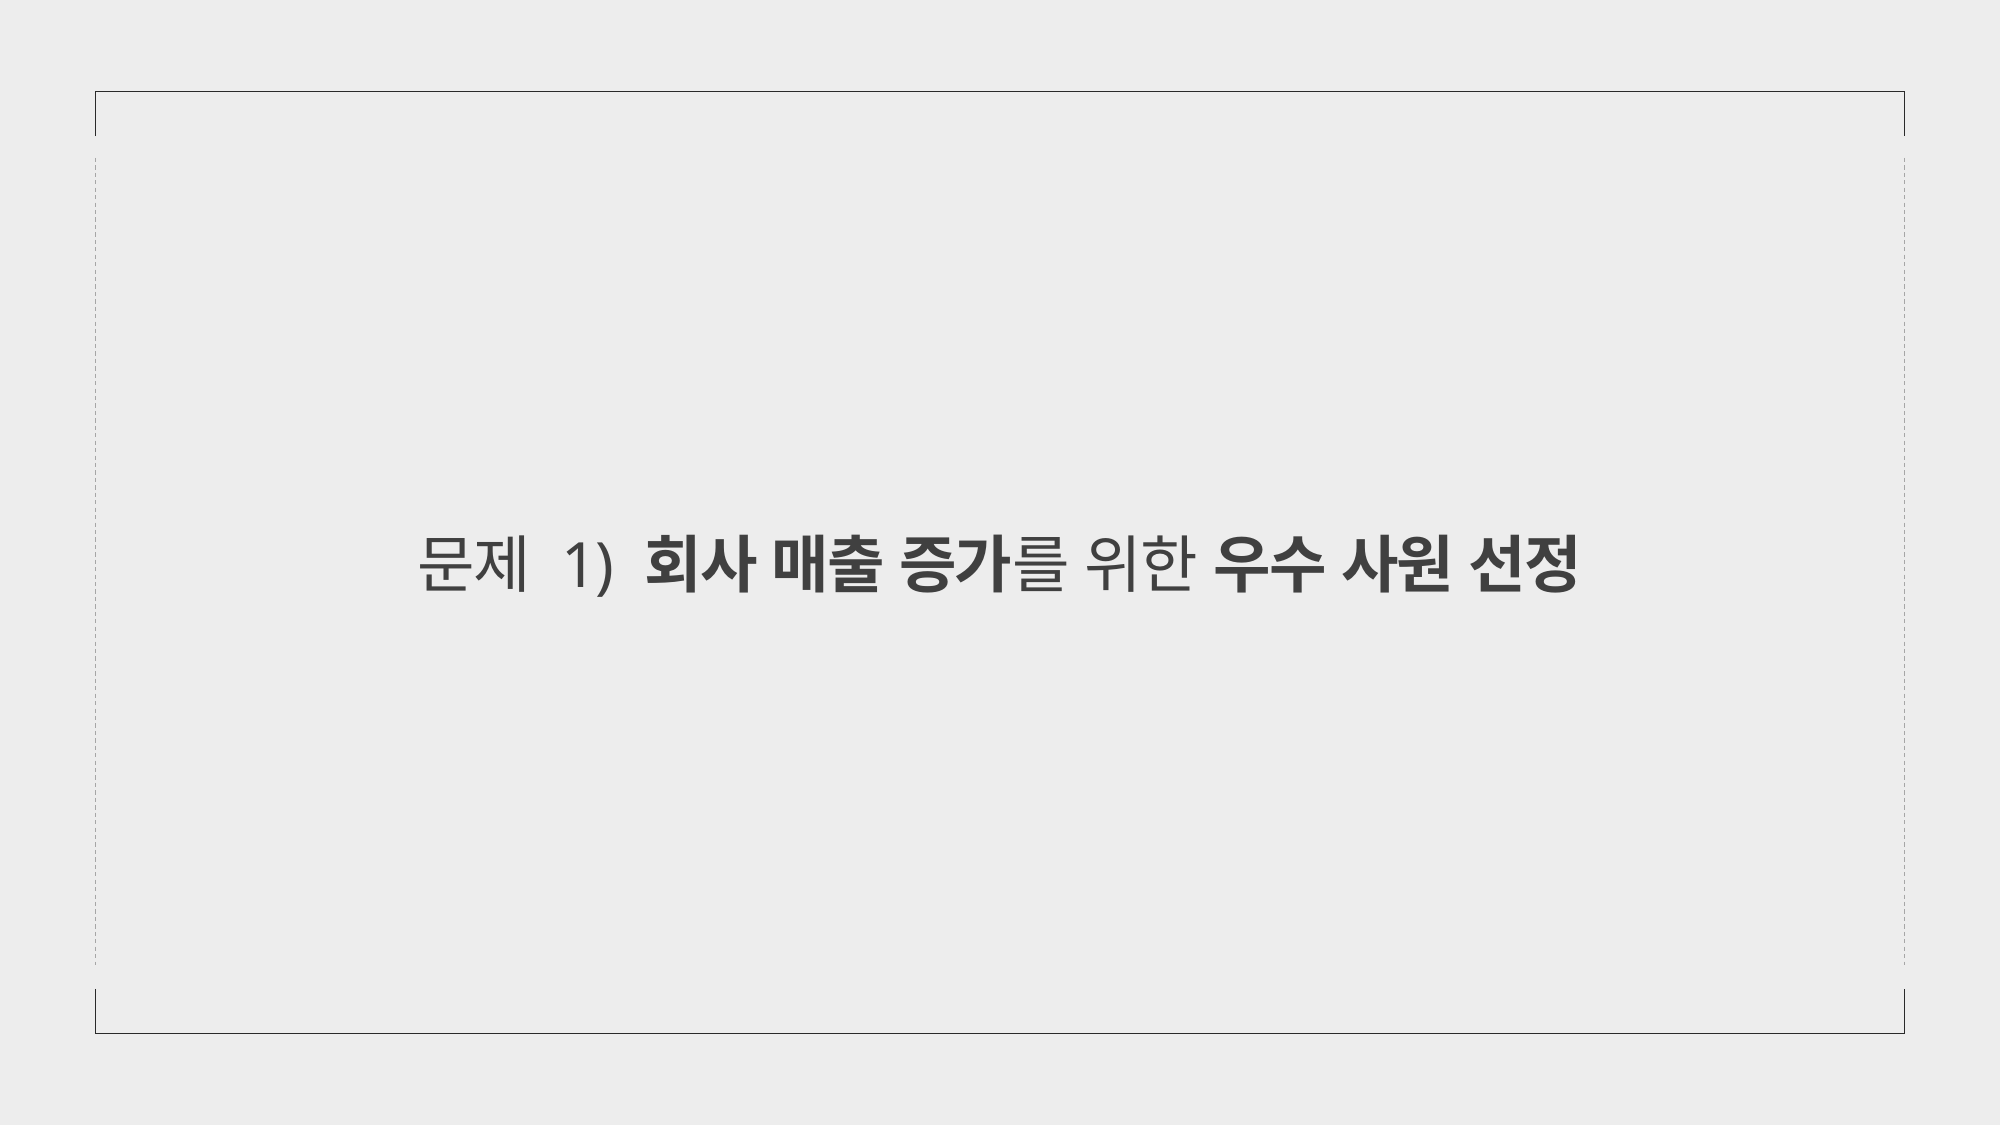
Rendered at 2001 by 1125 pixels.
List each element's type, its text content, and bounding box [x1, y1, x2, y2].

text_box [95, 988, 1905, 1034]
text_box 문제 1) 회사 매출 증가를 위한 우수 사원 선정 [408, 521, 1591, 603]
text_box [95, 91, 1905, 137]
